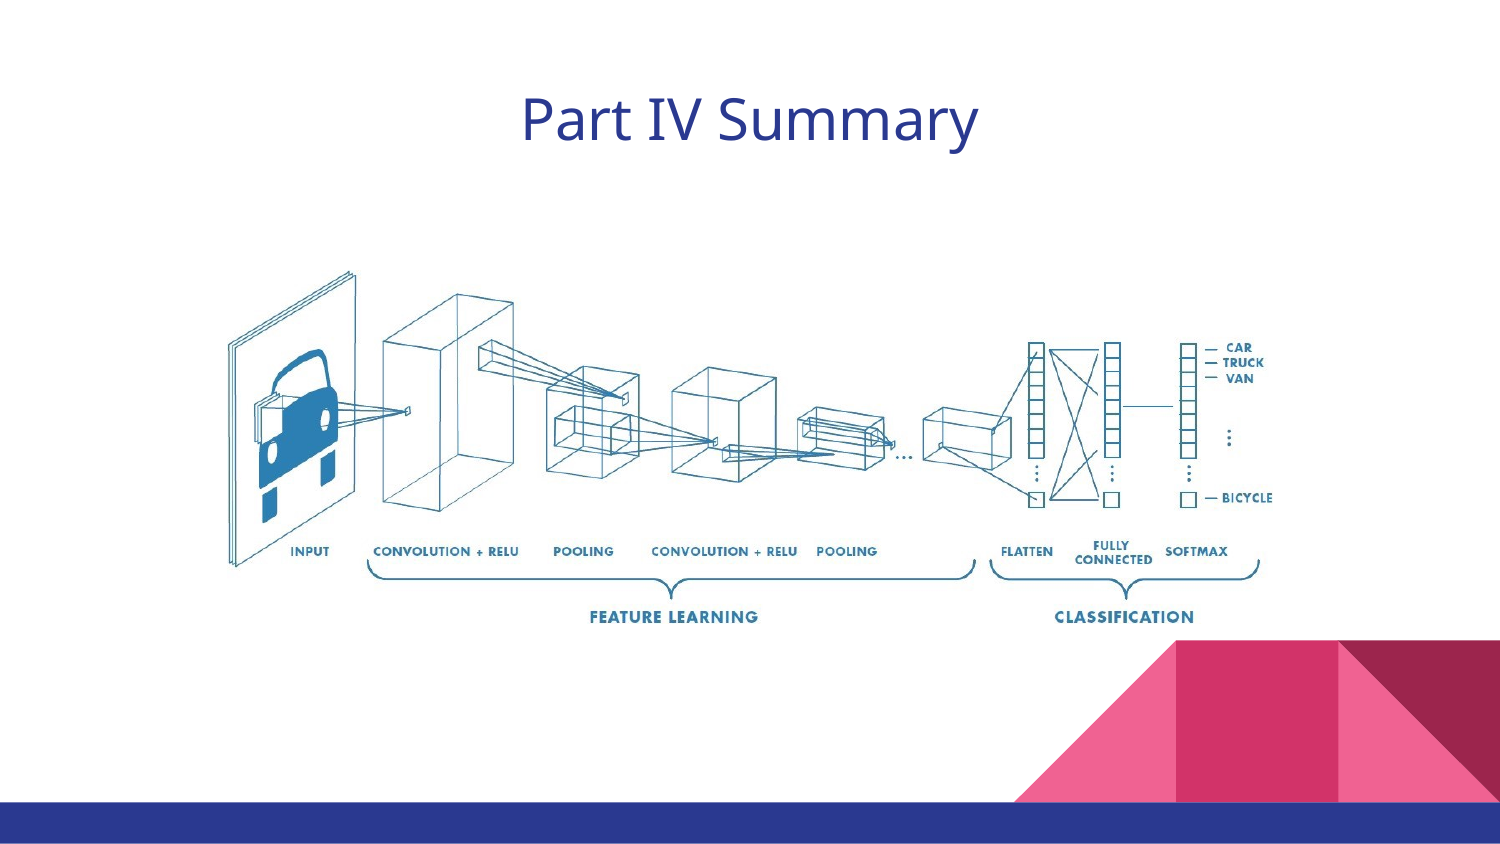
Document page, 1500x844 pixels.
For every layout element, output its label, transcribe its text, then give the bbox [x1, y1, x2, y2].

picture [226, 269, 1273, 624]
title Part IV Summary [51, 67, 1449, 167]
